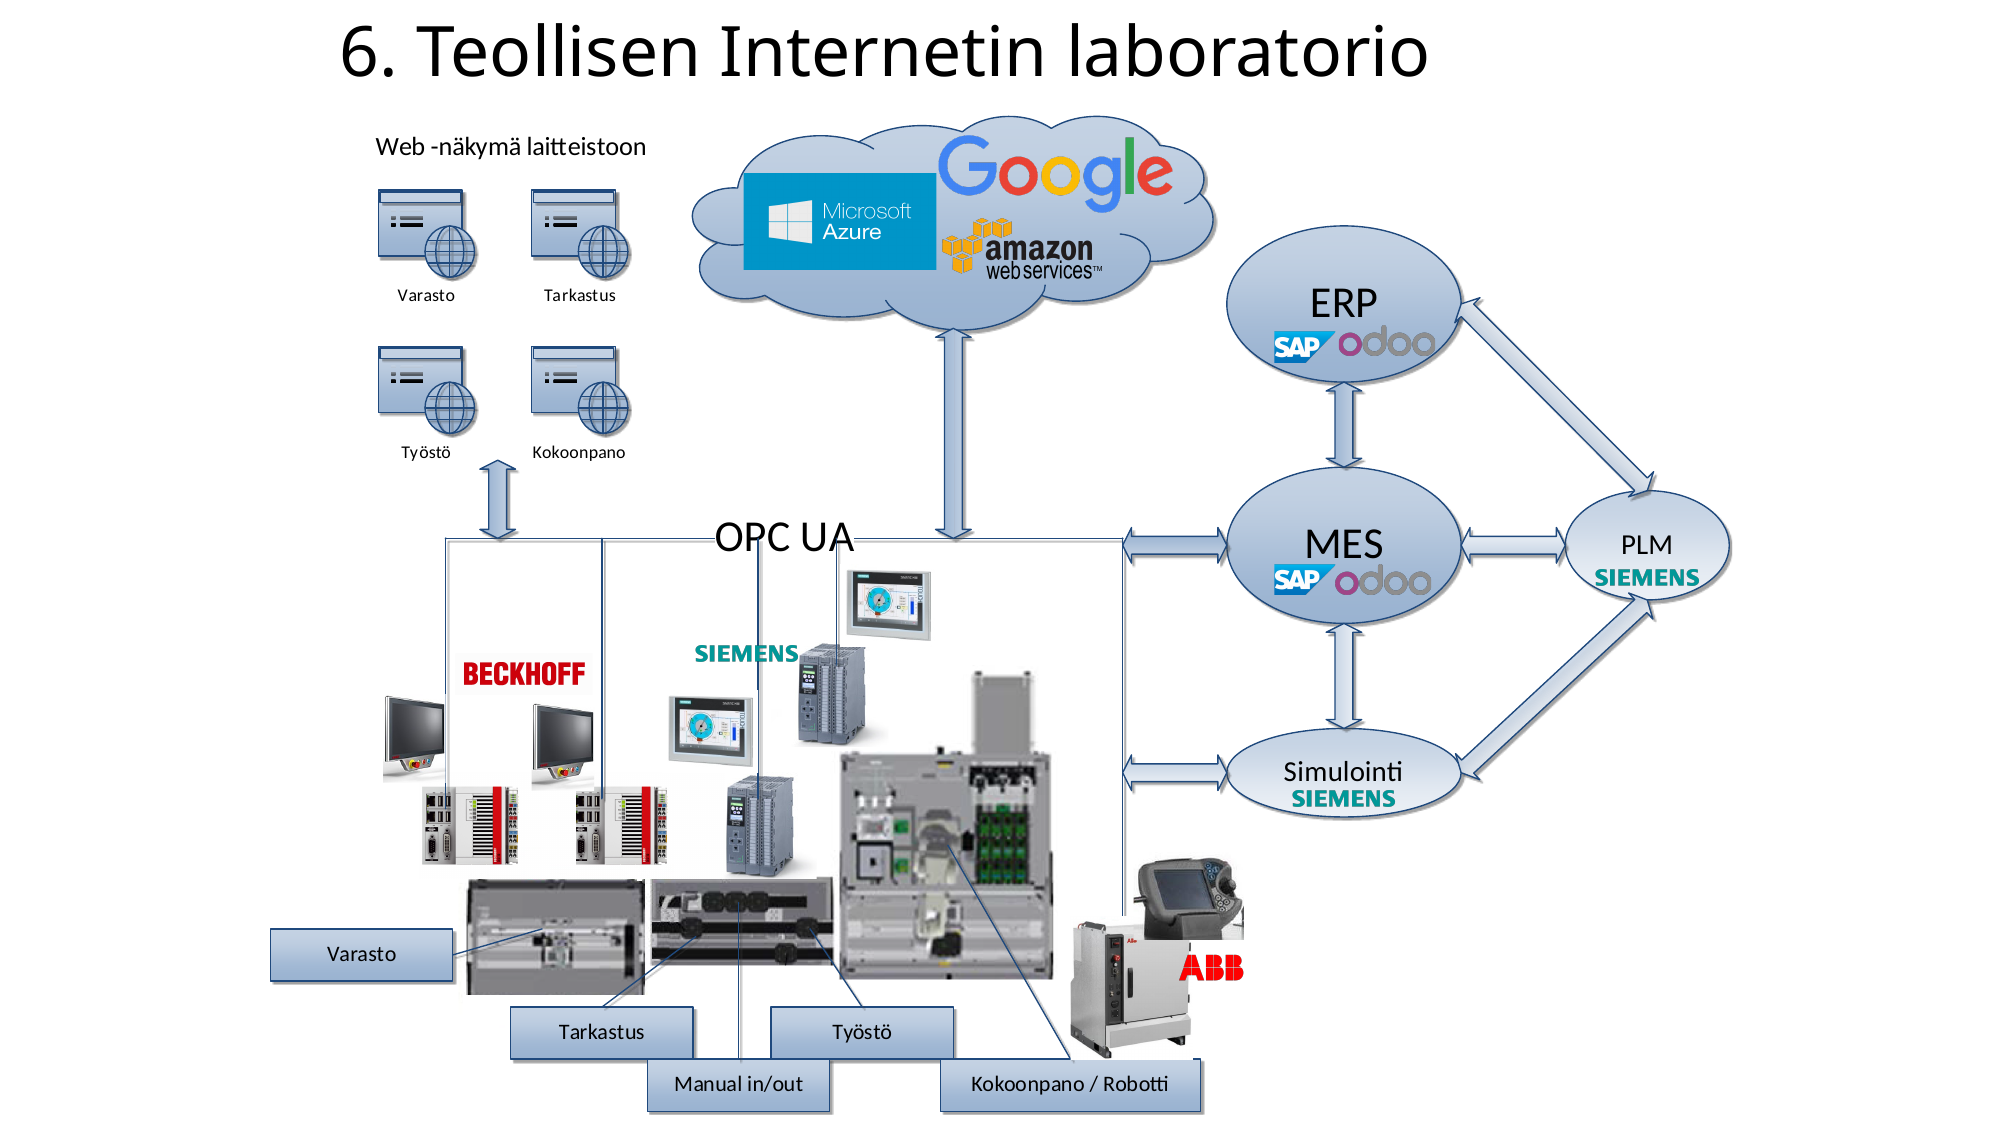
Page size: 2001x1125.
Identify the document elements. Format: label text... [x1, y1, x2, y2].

title 6. Teollisen Internetin laboratorio [324, 7, 1675, 100]
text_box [267, 113, 1733, 1115]
